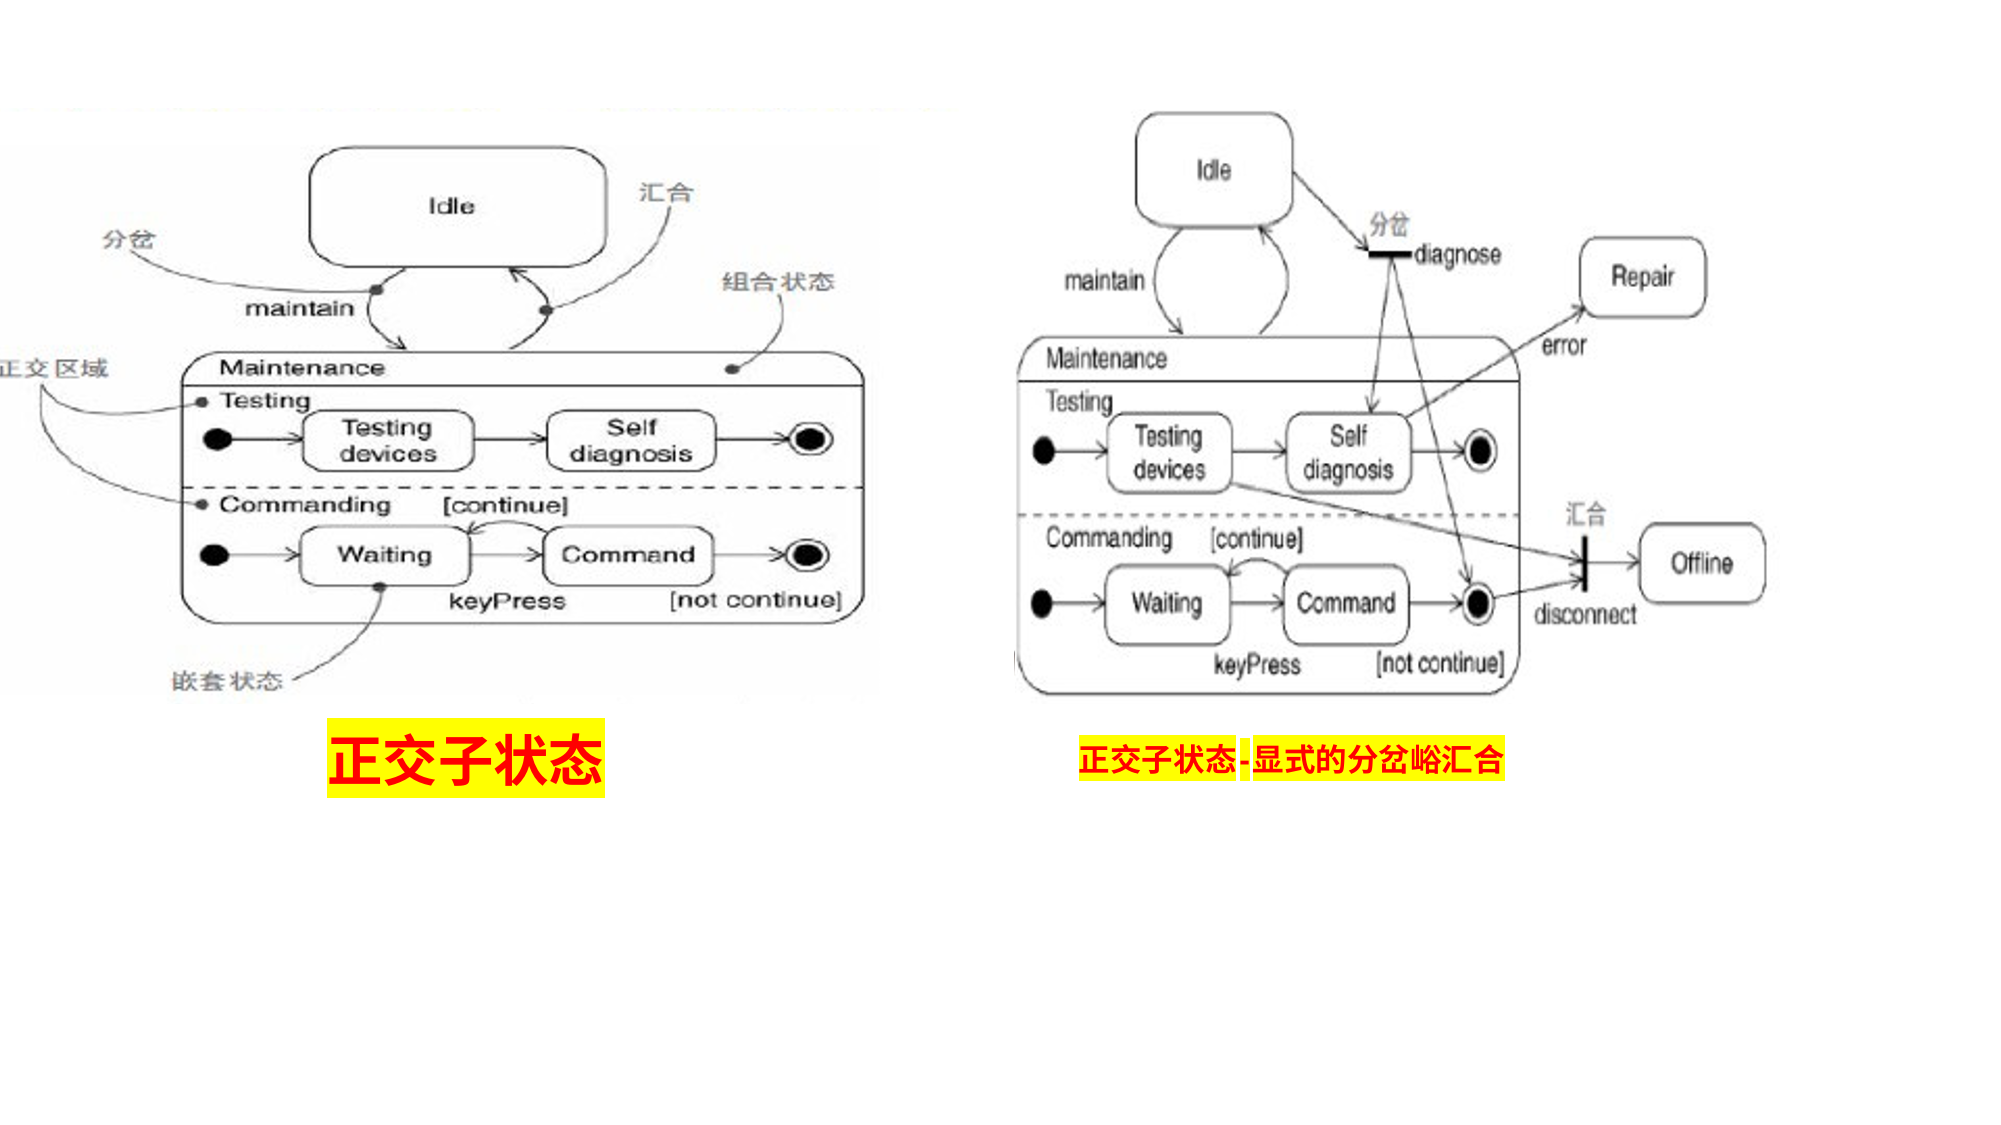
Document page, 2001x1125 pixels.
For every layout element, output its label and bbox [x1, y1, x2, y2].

text_box [0, 91, 1780, 801]
